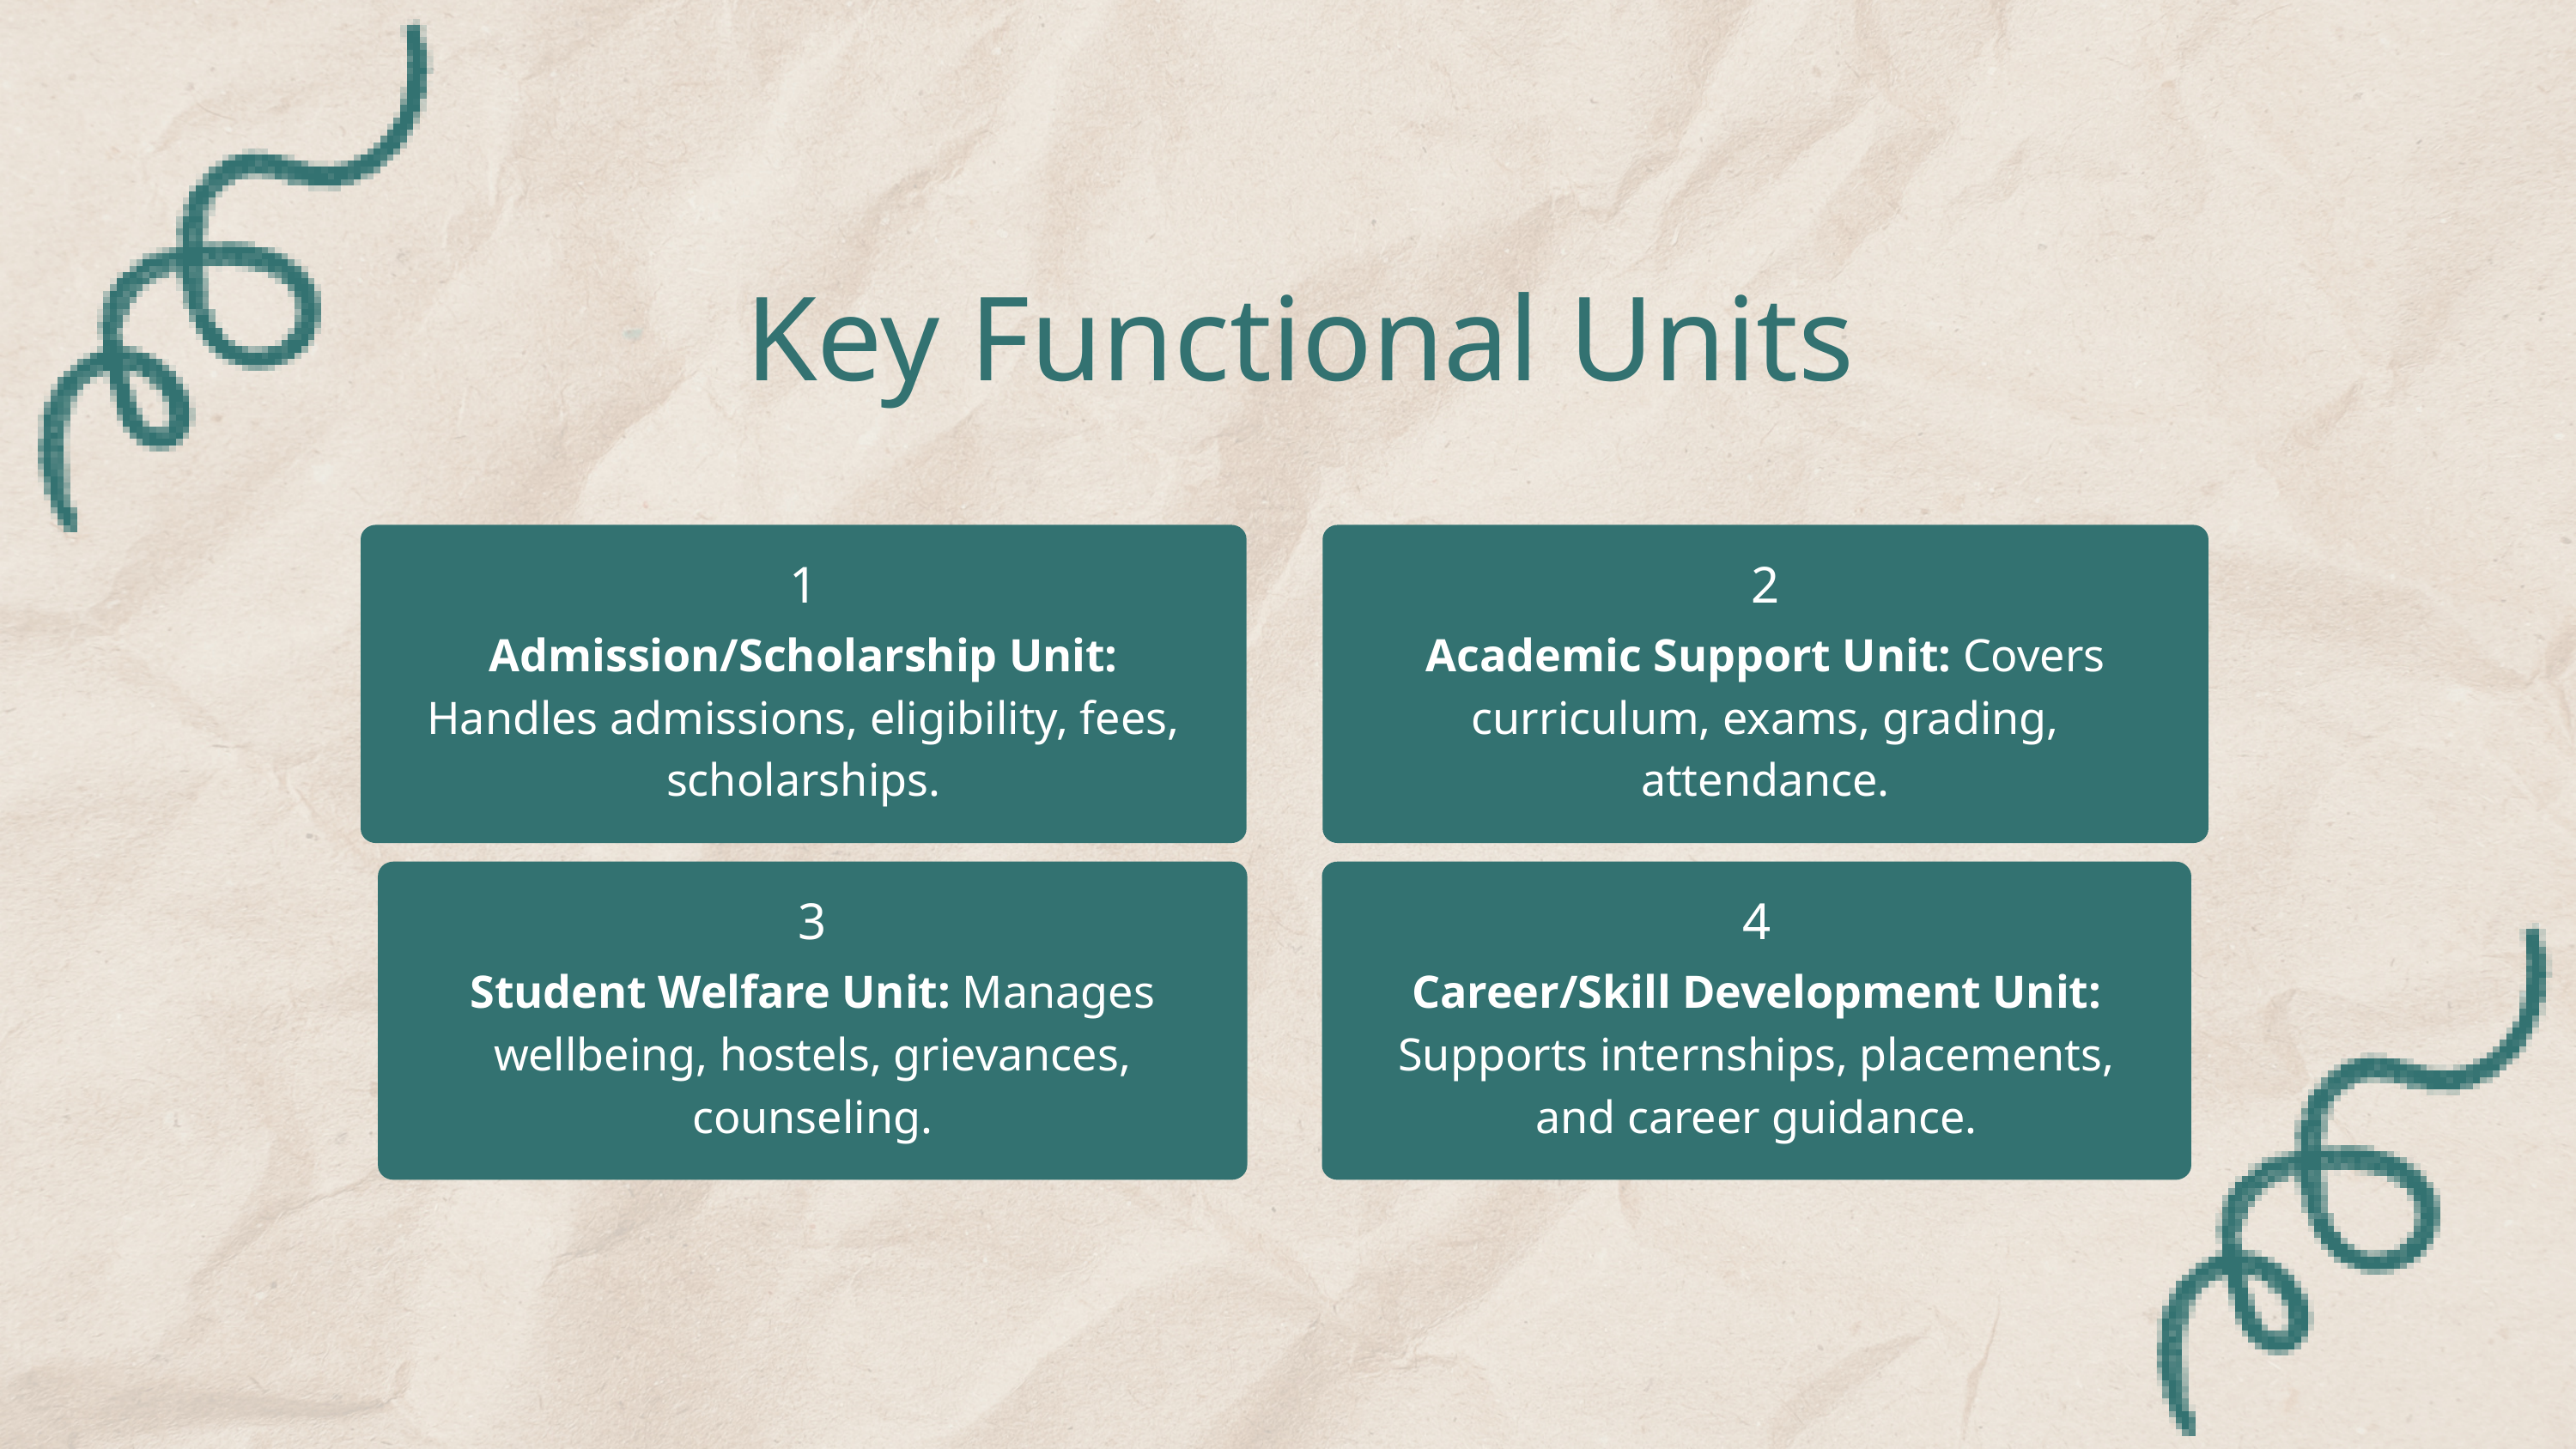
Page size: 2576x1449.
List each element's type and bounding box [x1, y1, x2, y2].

text_box [37, 19, 2553, 1437]
text_box [0, 0, 2576, 1449]
